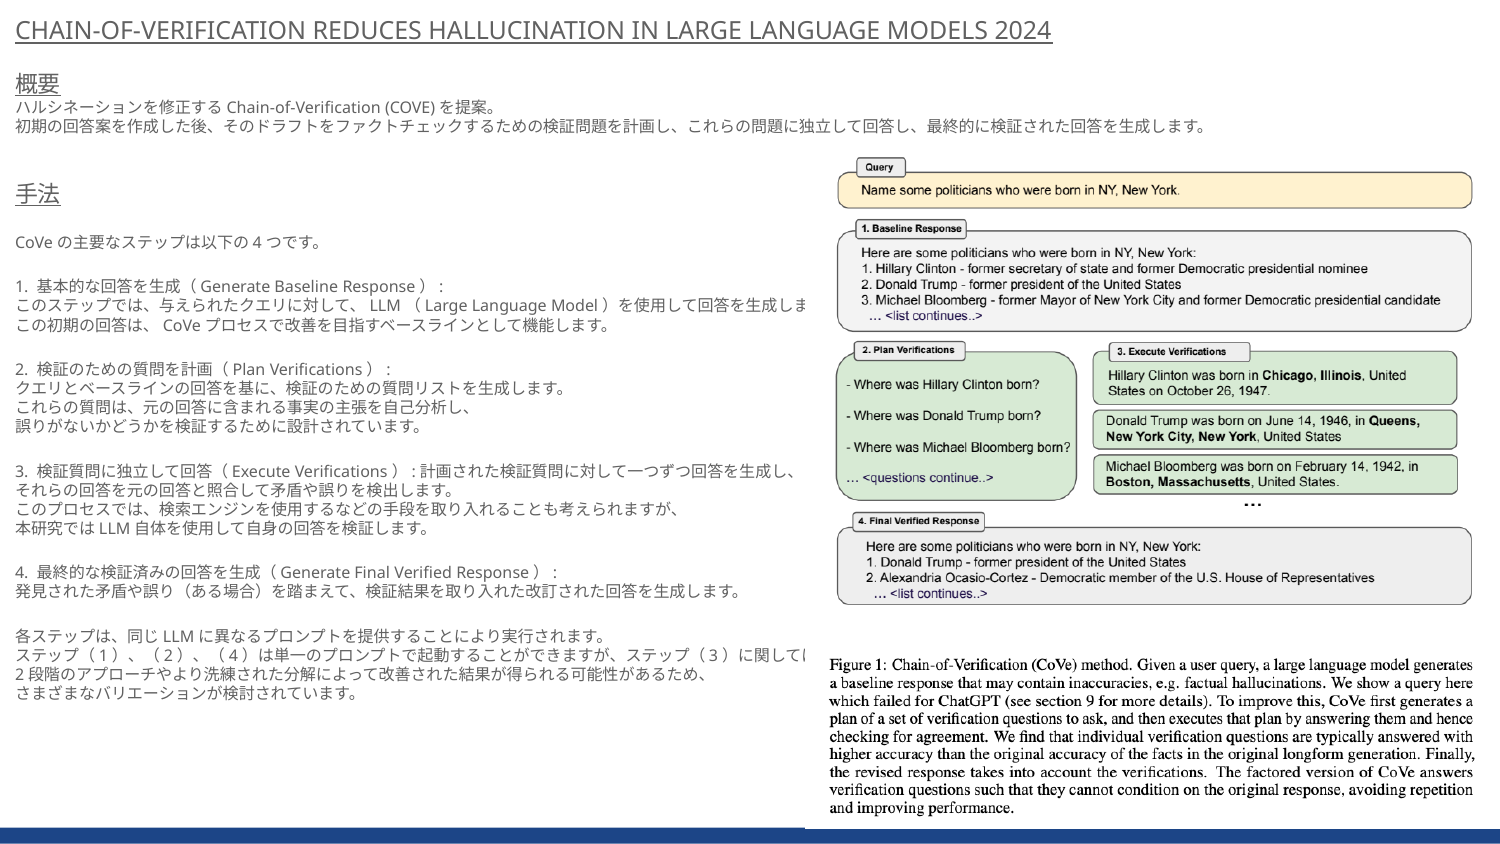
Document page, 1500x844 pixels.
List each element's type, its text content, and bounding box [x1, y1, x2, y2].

list CHAIN-OF-VERIFICATION REDUCES HALLUCINATION IN LARGE LANGUAGE MODELS 2024 概要 ハルシネーションを修正するChain-of-Verification (COVE)を提案。 初期の回答案を作成した後、そのドラフトをファクトチェックするための検証問題を計画し、これらの問題に独立して回答し、最終的に検証された回答を生成します。 手法 CoVeの主要なステップは以下の4つです。 1. 基本的な回答を生成（Generate Baseline Response）: このステップでは、与えられたクエリに対して、LLM（Large Language Model）を使用して回答を生成します。 この初期の回答は、CoVeプロセスで改善を目指すベースラインとして機能します。 2. 検証のための質問を計画（Plan Verifications）: クエリとベースラインの回答を基に、検証のための質問リストを生成します。 これらの質問は、元の回答に含まれる事実の主張を自己分析し、 誤りがないかどうかを検証するために設計されています。 3. 検証質問に独立して回答（Execute Verifications）:計画された検証質問に対して一つずつ回答を生成し、 それらの回答を元の回答と照合して矛盾や誤りを検出します。 このプロセスでは、検索エンジンを使用するなどの手段を取り入れることも考えられますが、 本研究ではLLM自体を使用して自身の回答を検証します。 4. 最終的な検証済みの回答を生成（Generate Final Verified Response）: 発見された矛盾や誤り（ある場合）を踏まえて、検証結果を取り入れた改訂された回答を生成します。 各ステップは、同じLLMに異なるプロンプトを提供することにより実行されます。 ステップ（1）、（2）、（4）は単一のプロンプトで起動することができますが、ステップ（3）に関しては、 2段階のアプローチやより洗練された分解によって改善された結果が得られる可能性があるため、 さまざまなバリエーションが検討されています​​。 [0, 0, 1500, 829]
picture [805, 142, 1500, 829]
